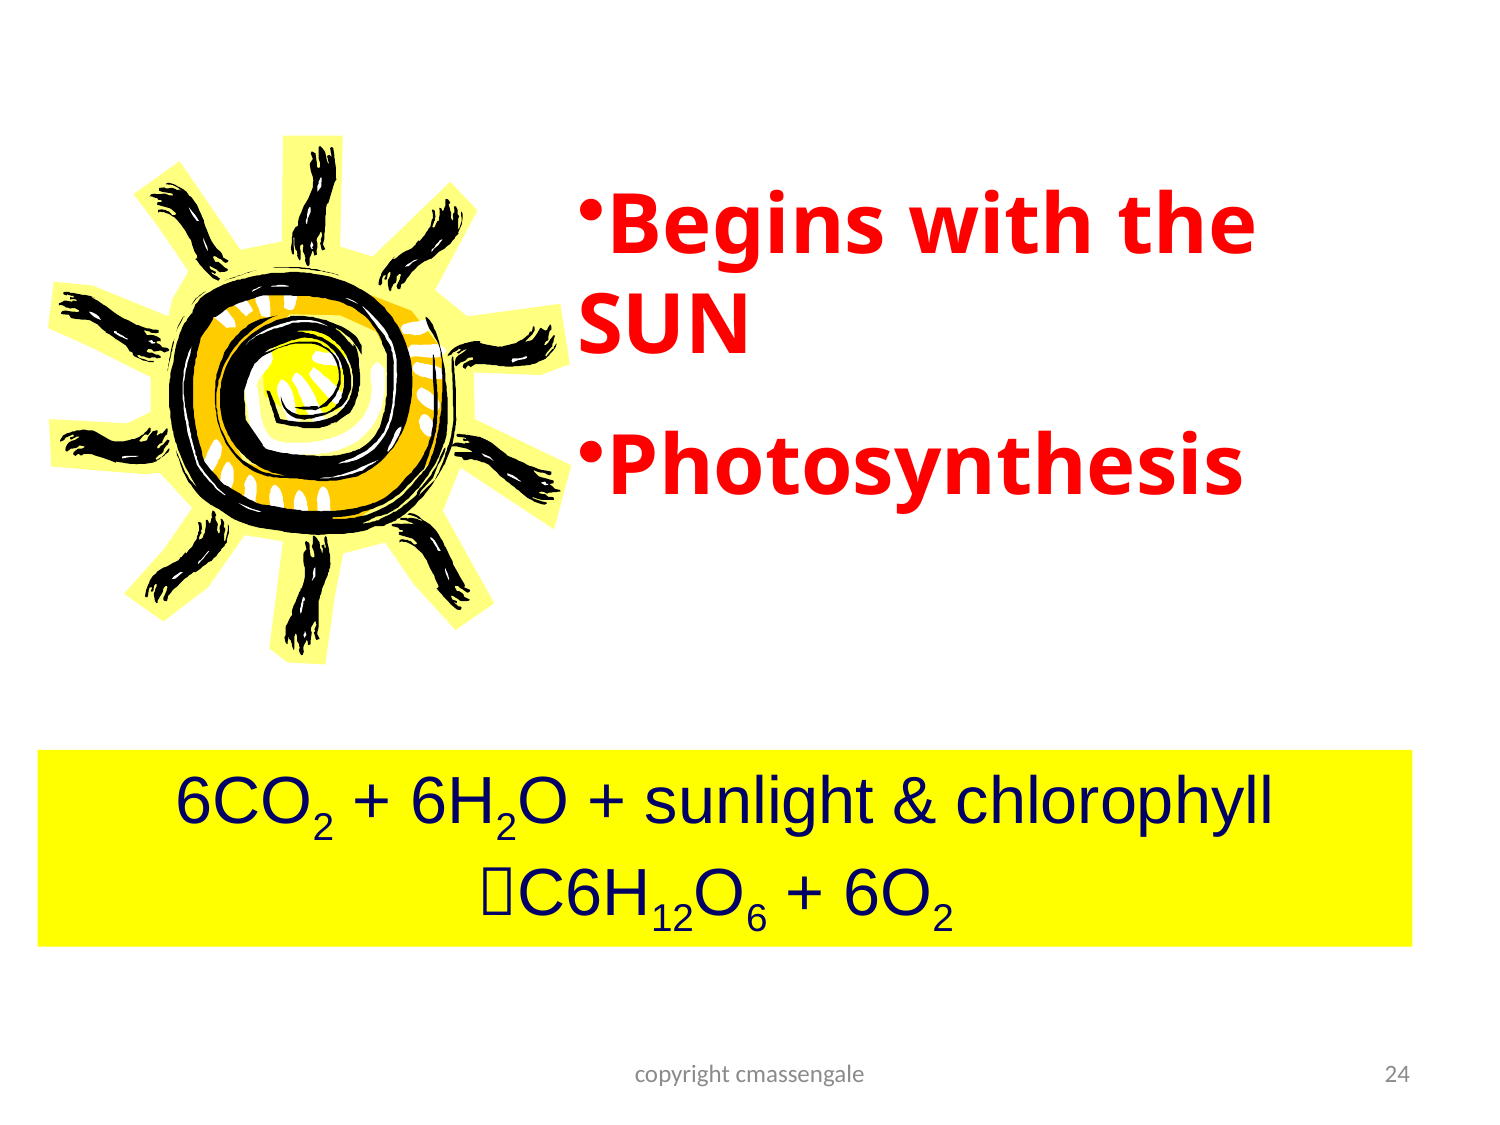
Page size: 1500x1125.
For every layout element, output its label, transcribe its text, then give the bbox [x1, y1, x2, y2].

slide_number 24 [1074, 1042, 1425, 1103]
footer copyright cmassengale [512, 1042, 988, 1103]
text_box 6CO2 + 6H2O + sunlight & chlorophyll C6H12O6 + 6O2 [37, 749, 1413, 947]
picture [37, 124, 582, 676]
text_box Begins with the SUN Photosynthesis [587, 162, 1438, 519]
